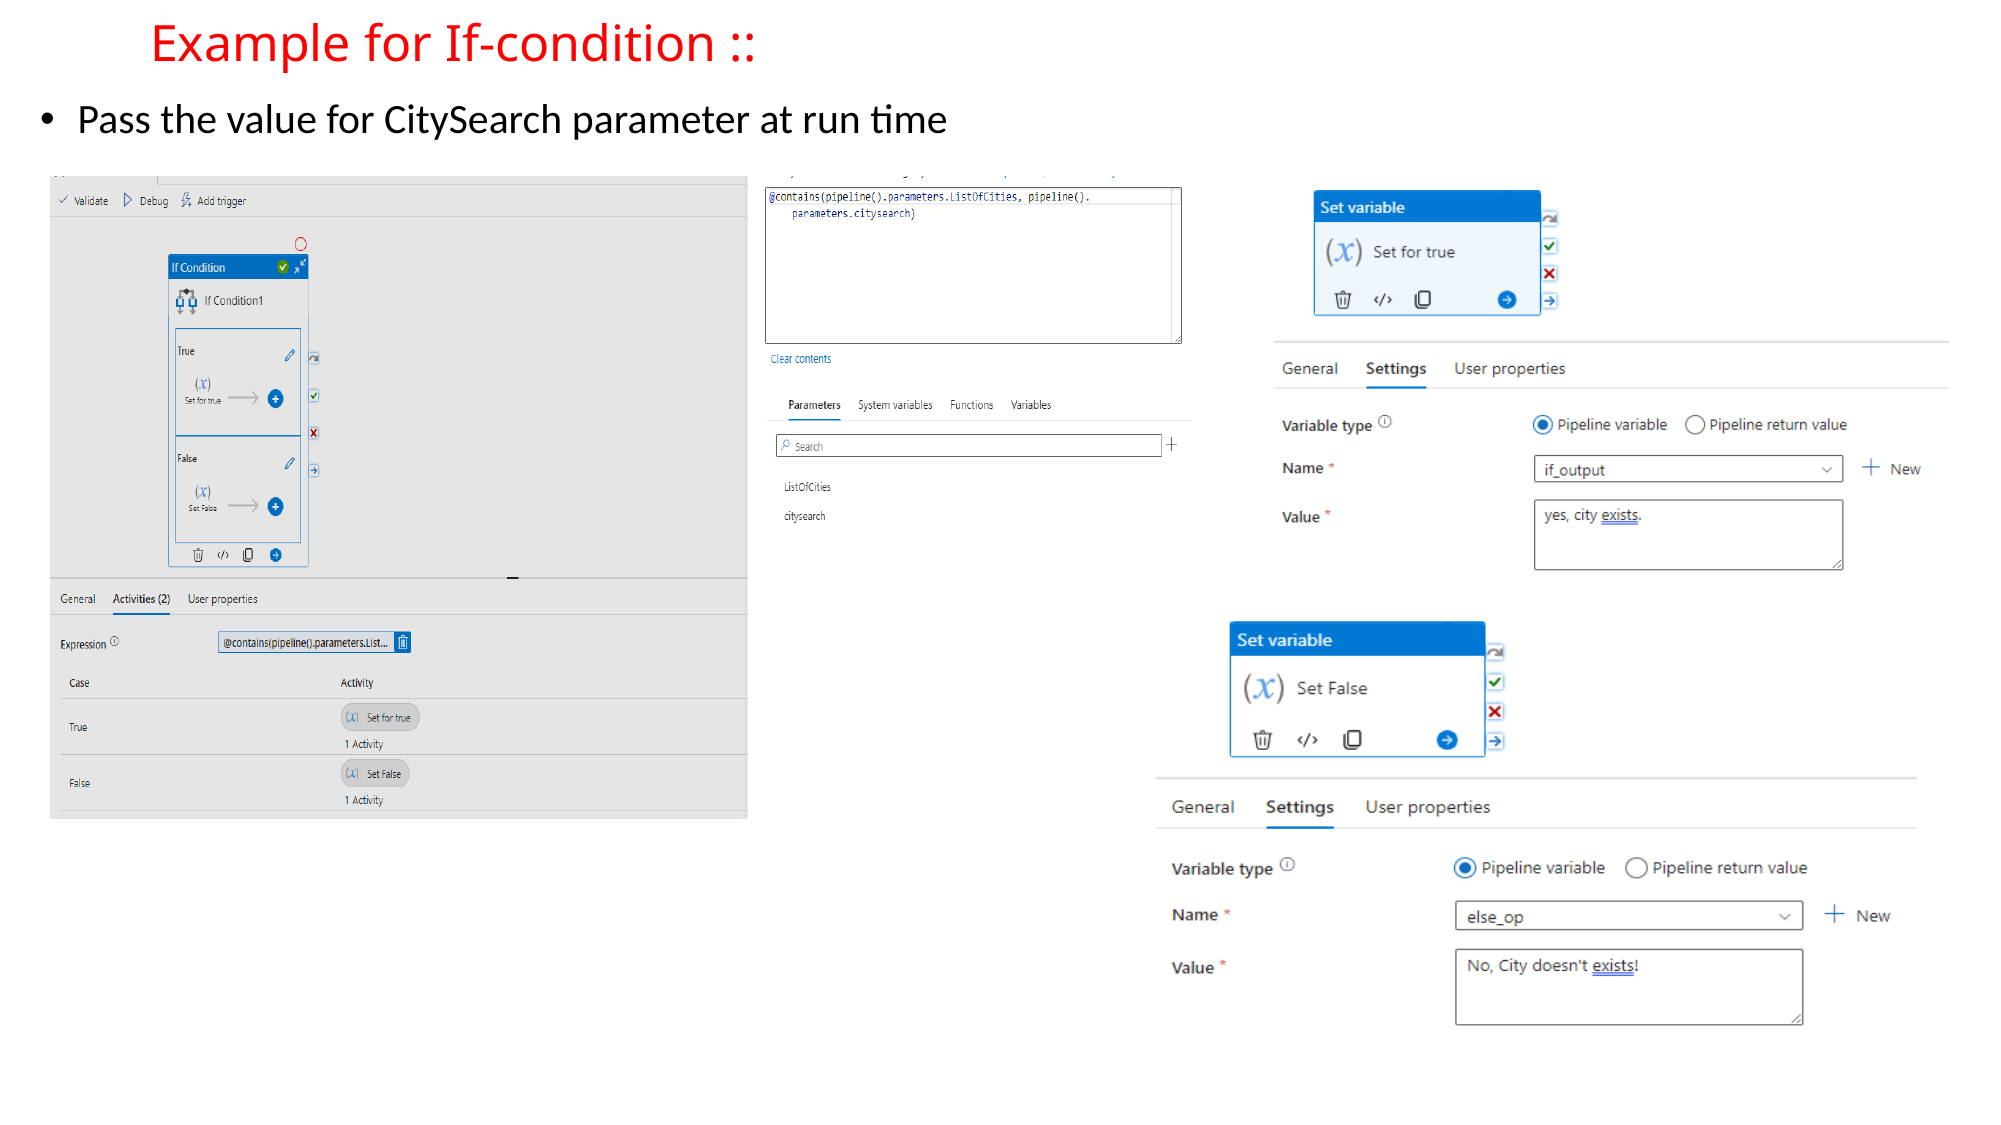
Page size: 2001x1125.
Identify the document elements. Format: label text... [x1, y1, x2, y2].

picture [50, 176, 1917, 1049]
list Pass the value for CitySearch parameter at run time [25, 90, 1971, 1099]
title Example for If-condition :: [135, 0, 1861, 90]
picture [1274, 181, 1949, 592]
